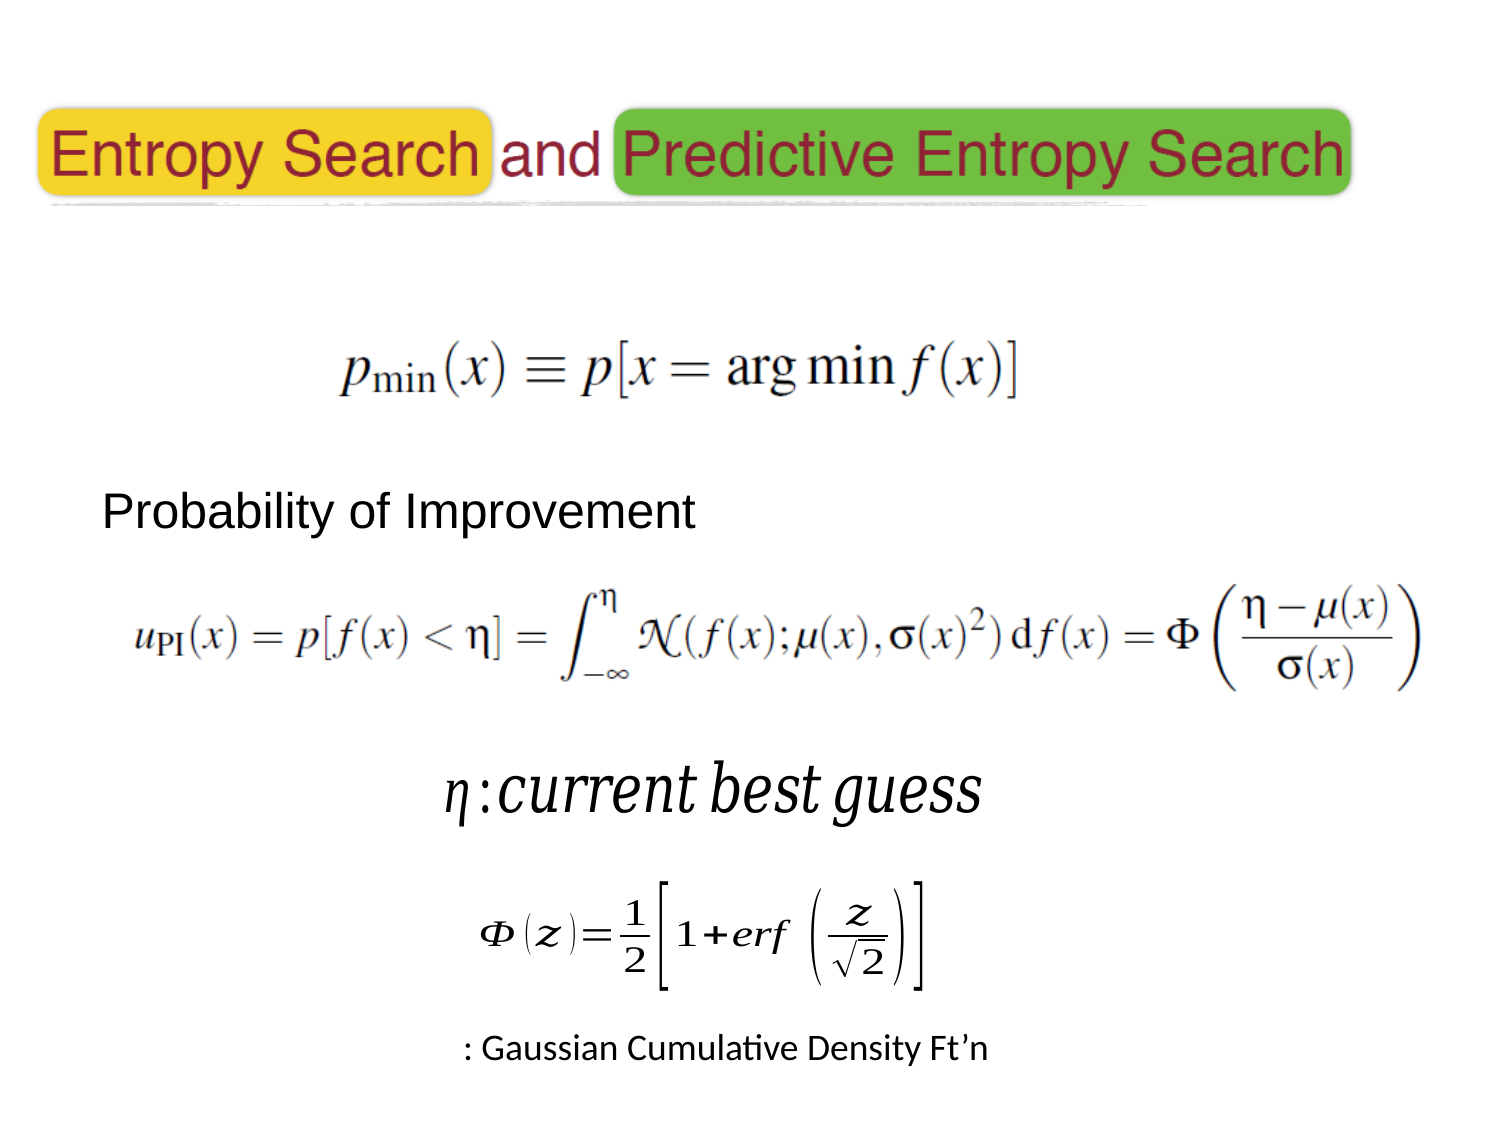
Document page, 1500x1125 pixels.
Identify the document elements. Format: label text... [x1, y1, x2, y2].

picture [97, 560, 1430, 715]
picture [33, 89, 1455, 206]
text_box Probability of Improvement [86, 471, 712, 547]
text_box : Gaussian Cumulative Density Ft’n [448, 1015, 1005, 1076]
picture [303, 303, 1032, 433]
